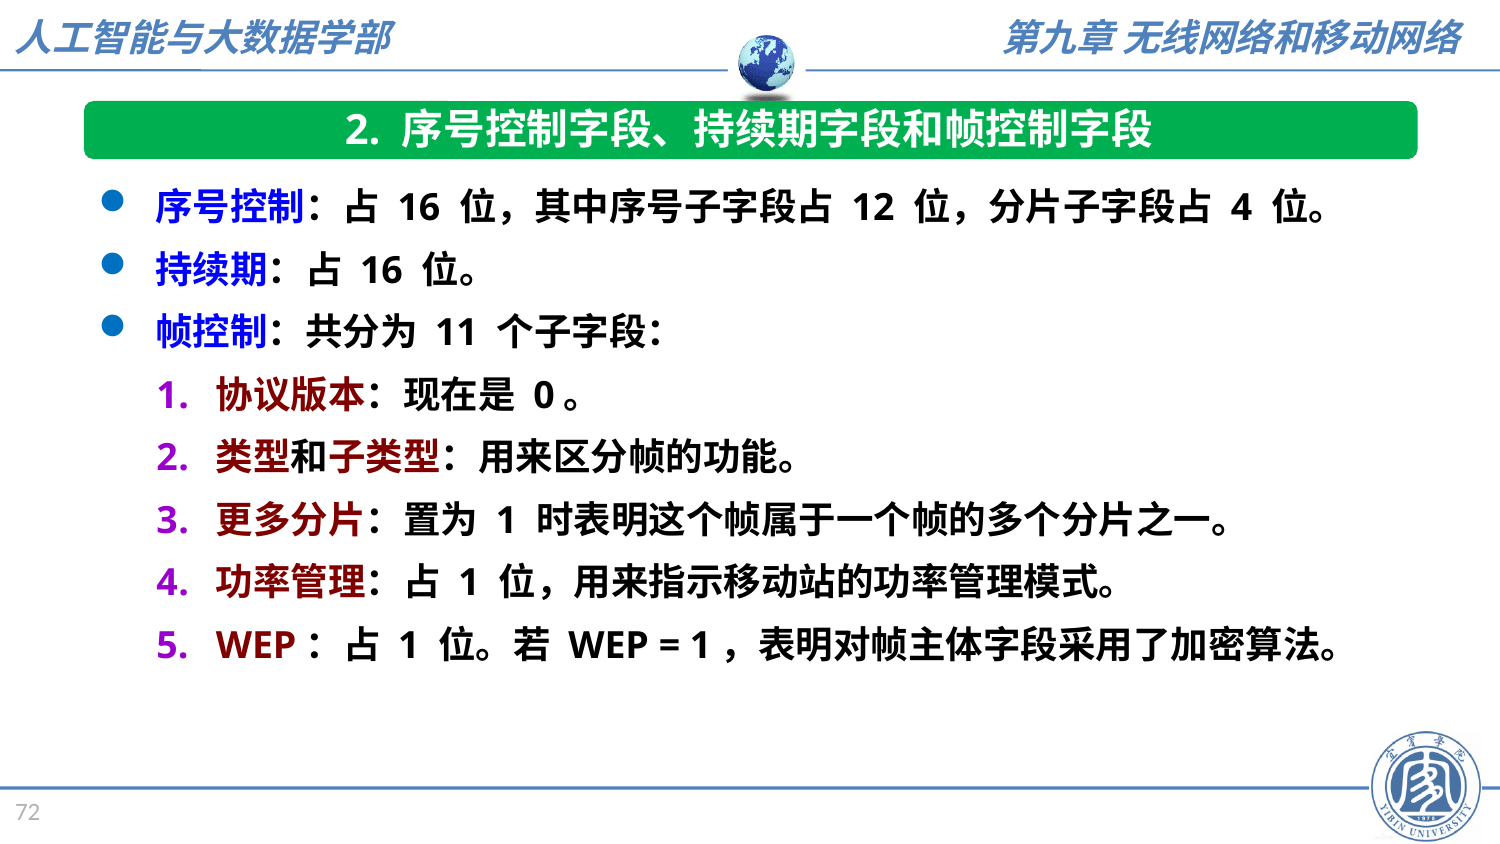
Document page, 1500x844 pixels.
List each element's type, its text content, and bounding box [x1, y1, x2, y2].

text_box [83, 100, 329, 160]
picture [736, 33, 796, 95]
slide_number 72 [0, 787, 350, 833]
text_box 序号控制：占 16 位，其中序号子字段占 12 位，分片子字段占 4 位。 持续期：占 16 位。 帧控制：共分为 11 个子字段： 协议版本：现在是 0。 类型和子类型：用来区分帧的功能。 更多分片：置为 1 时表明这个帧属于一个帧的多个分片之一。 功率管理：占 1 位，用来指示移动站的功率管理模式。 WEP：占 1 位。若 WEP = 1，表明对帧主体字段采用了加密算法。 [83, 158, 1418, 673]
text_box [1168, 101, 1418, 160]
text_box 2. 序号控制字段、持续期字段和帧控制字段 [329, 95, 1168, 161]
